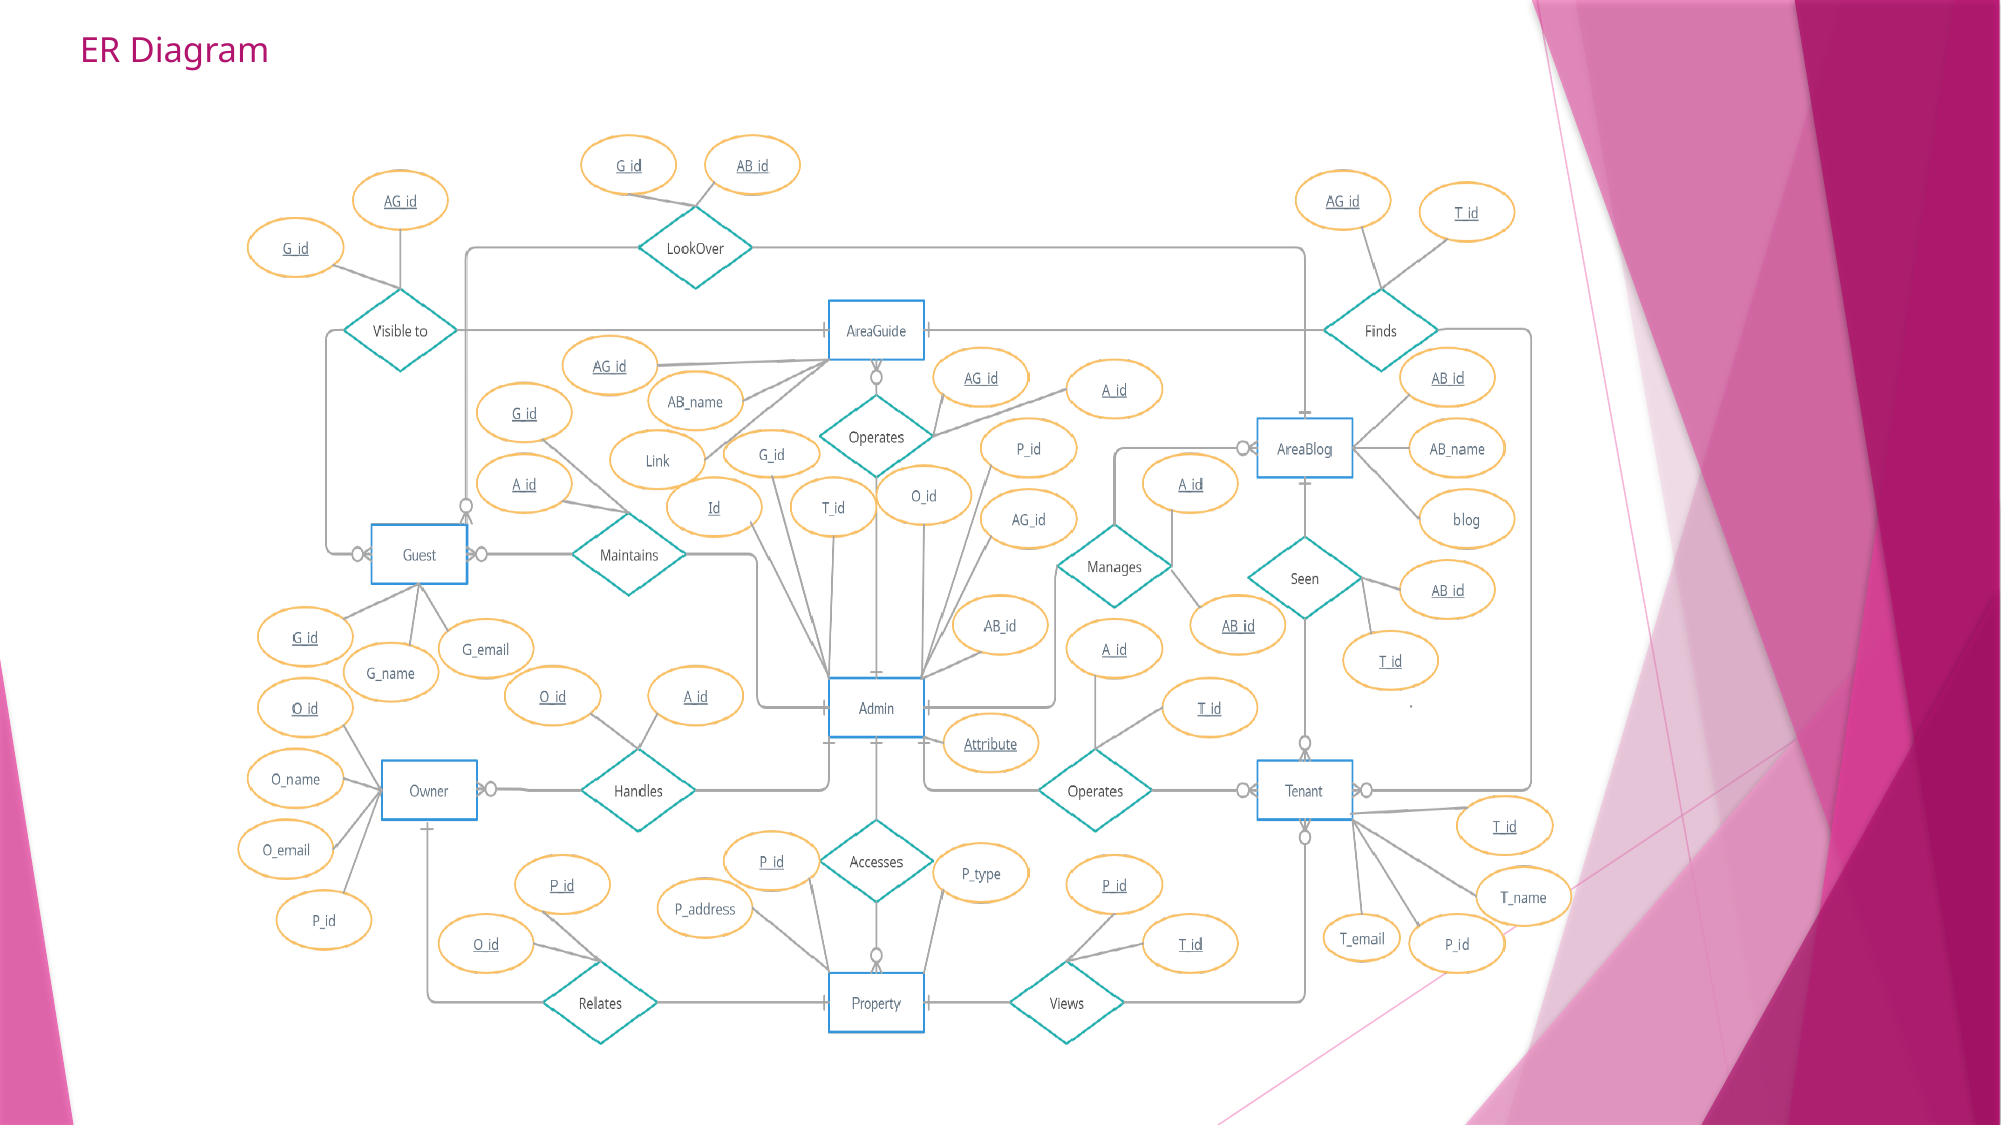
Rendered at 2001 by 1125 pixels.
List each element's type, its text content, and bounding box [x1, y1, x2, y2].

title ER Diagram [64, 20, 1476, 118]
picture [147, 117, 1584, 1068]
